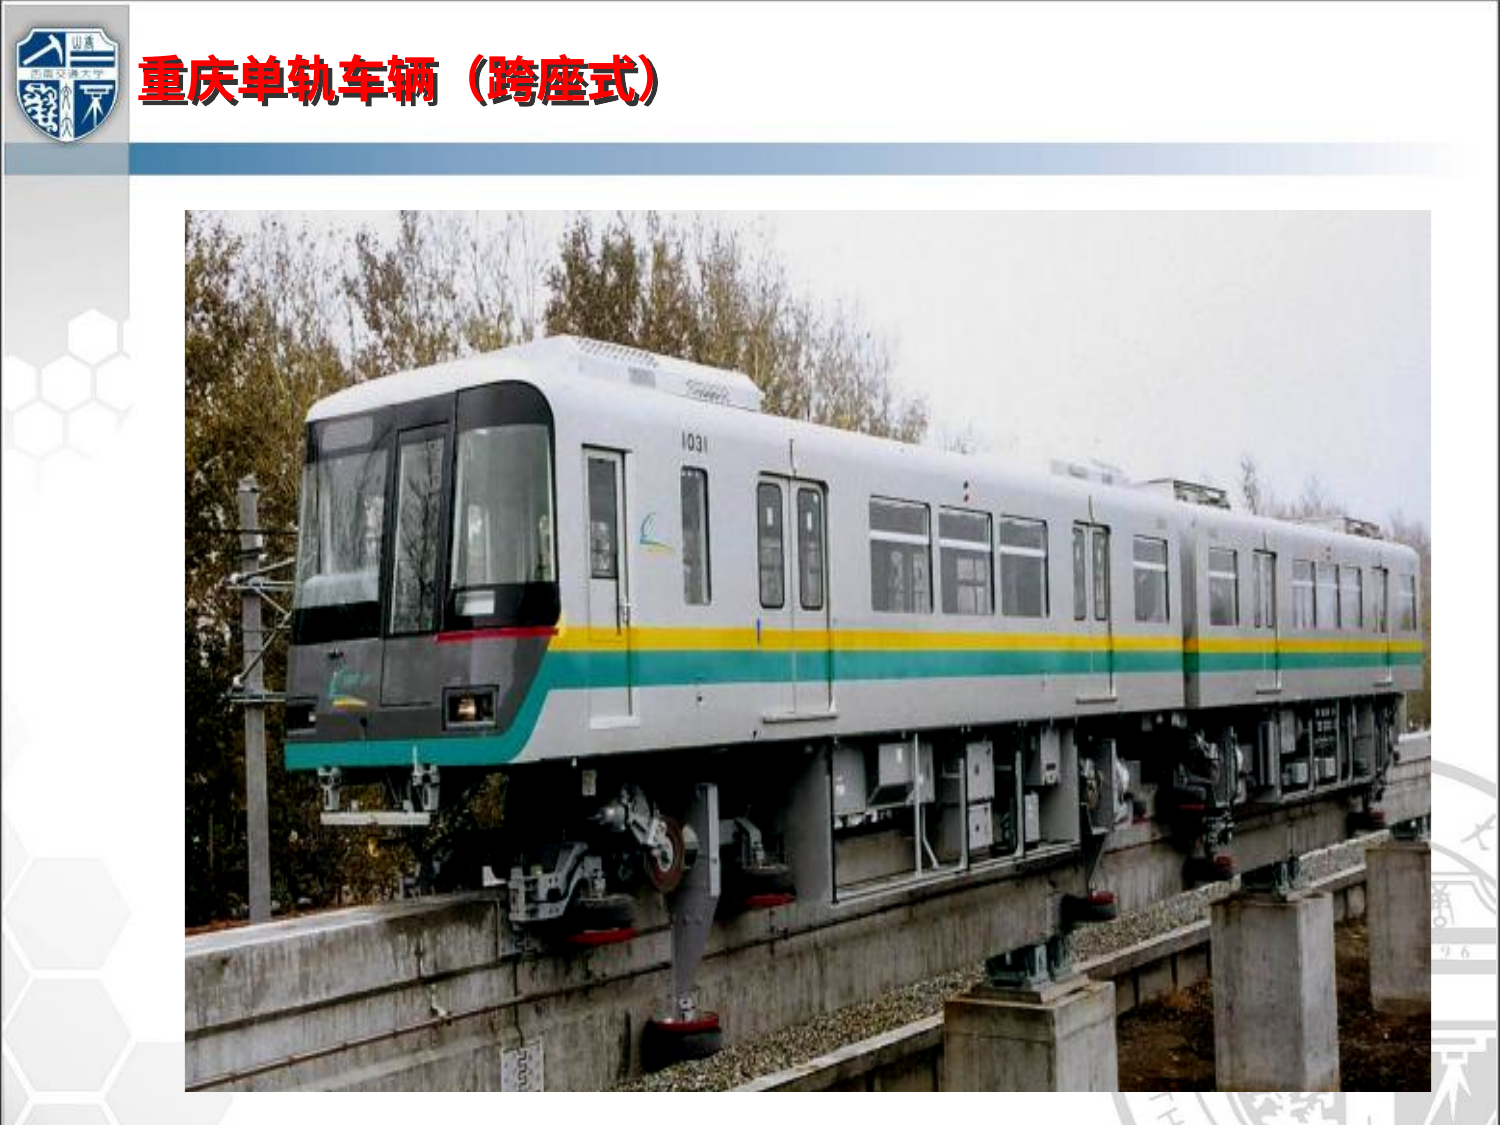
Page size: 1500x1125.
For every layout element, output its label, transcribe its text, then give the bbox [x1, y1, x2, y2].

picture [0, 0, 1500, 1125]
title 重庆单轨车辆（跨座式） [121, 34, 1432, 120]
